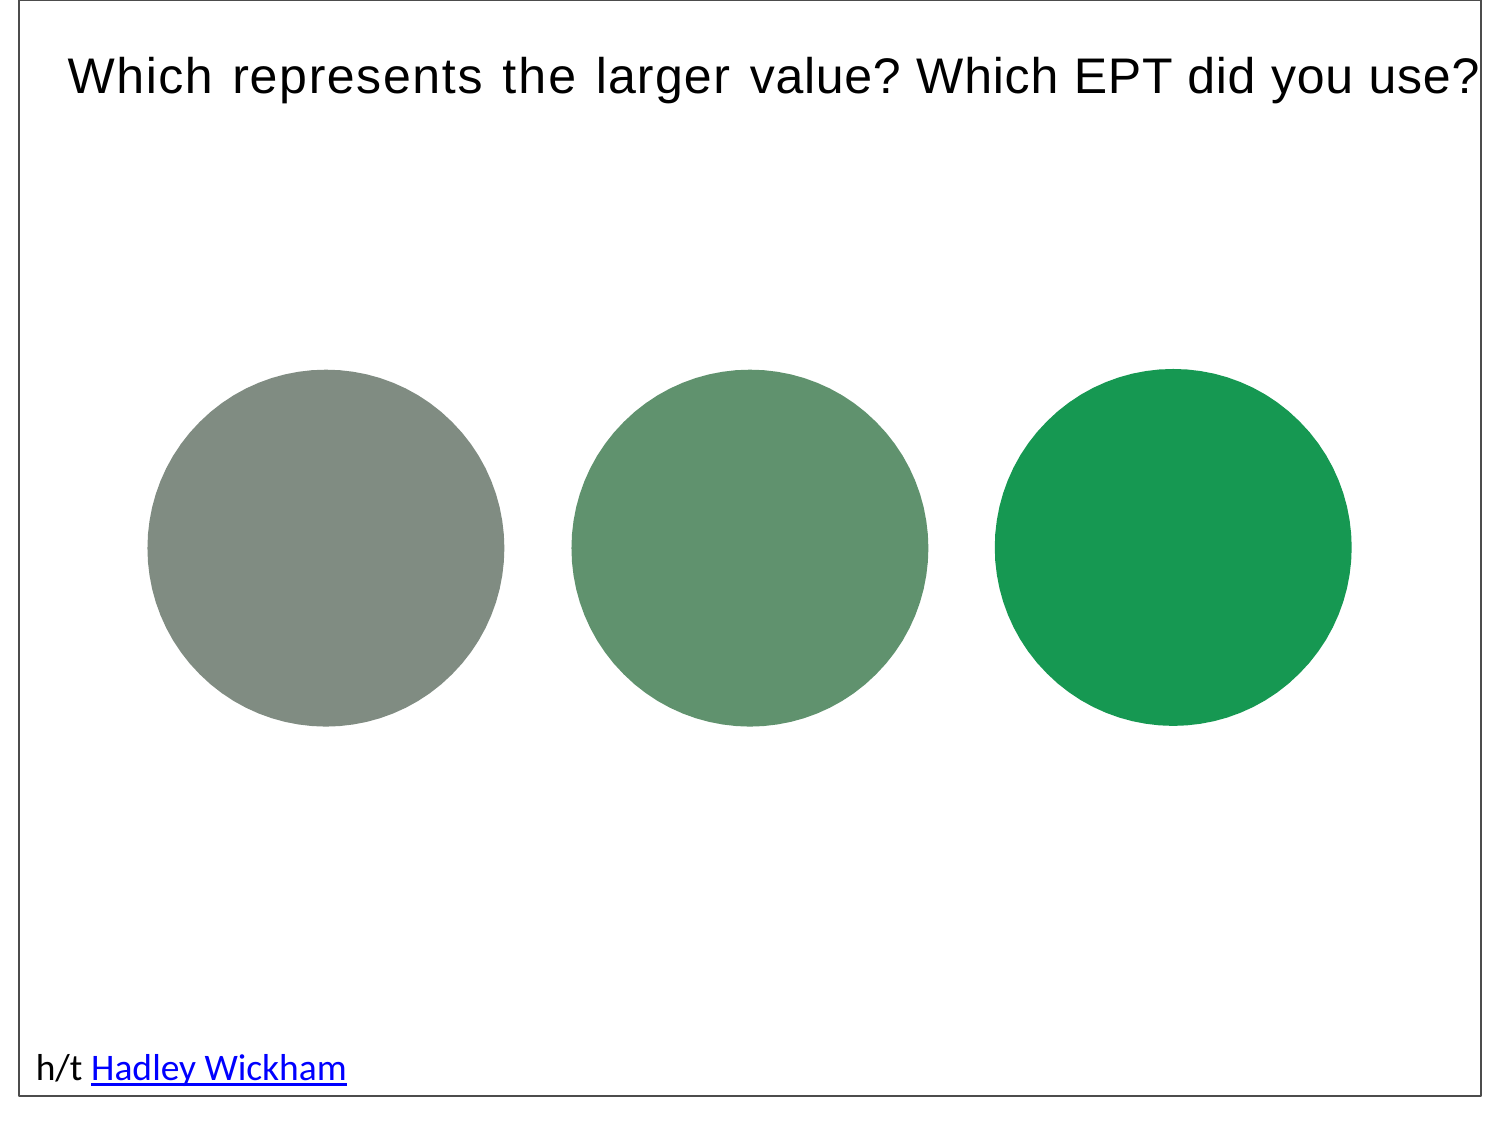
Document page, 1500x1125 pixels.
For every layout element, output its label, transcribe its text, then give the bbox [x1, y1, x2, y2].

text_box h/t Hadley Wickham [21, 1035, 362, 1096]
text_box Which represents the larger value? Which EPT did you use? [52, 36, 1496, 112]
text_box [19, 0, 1481, 1097]
